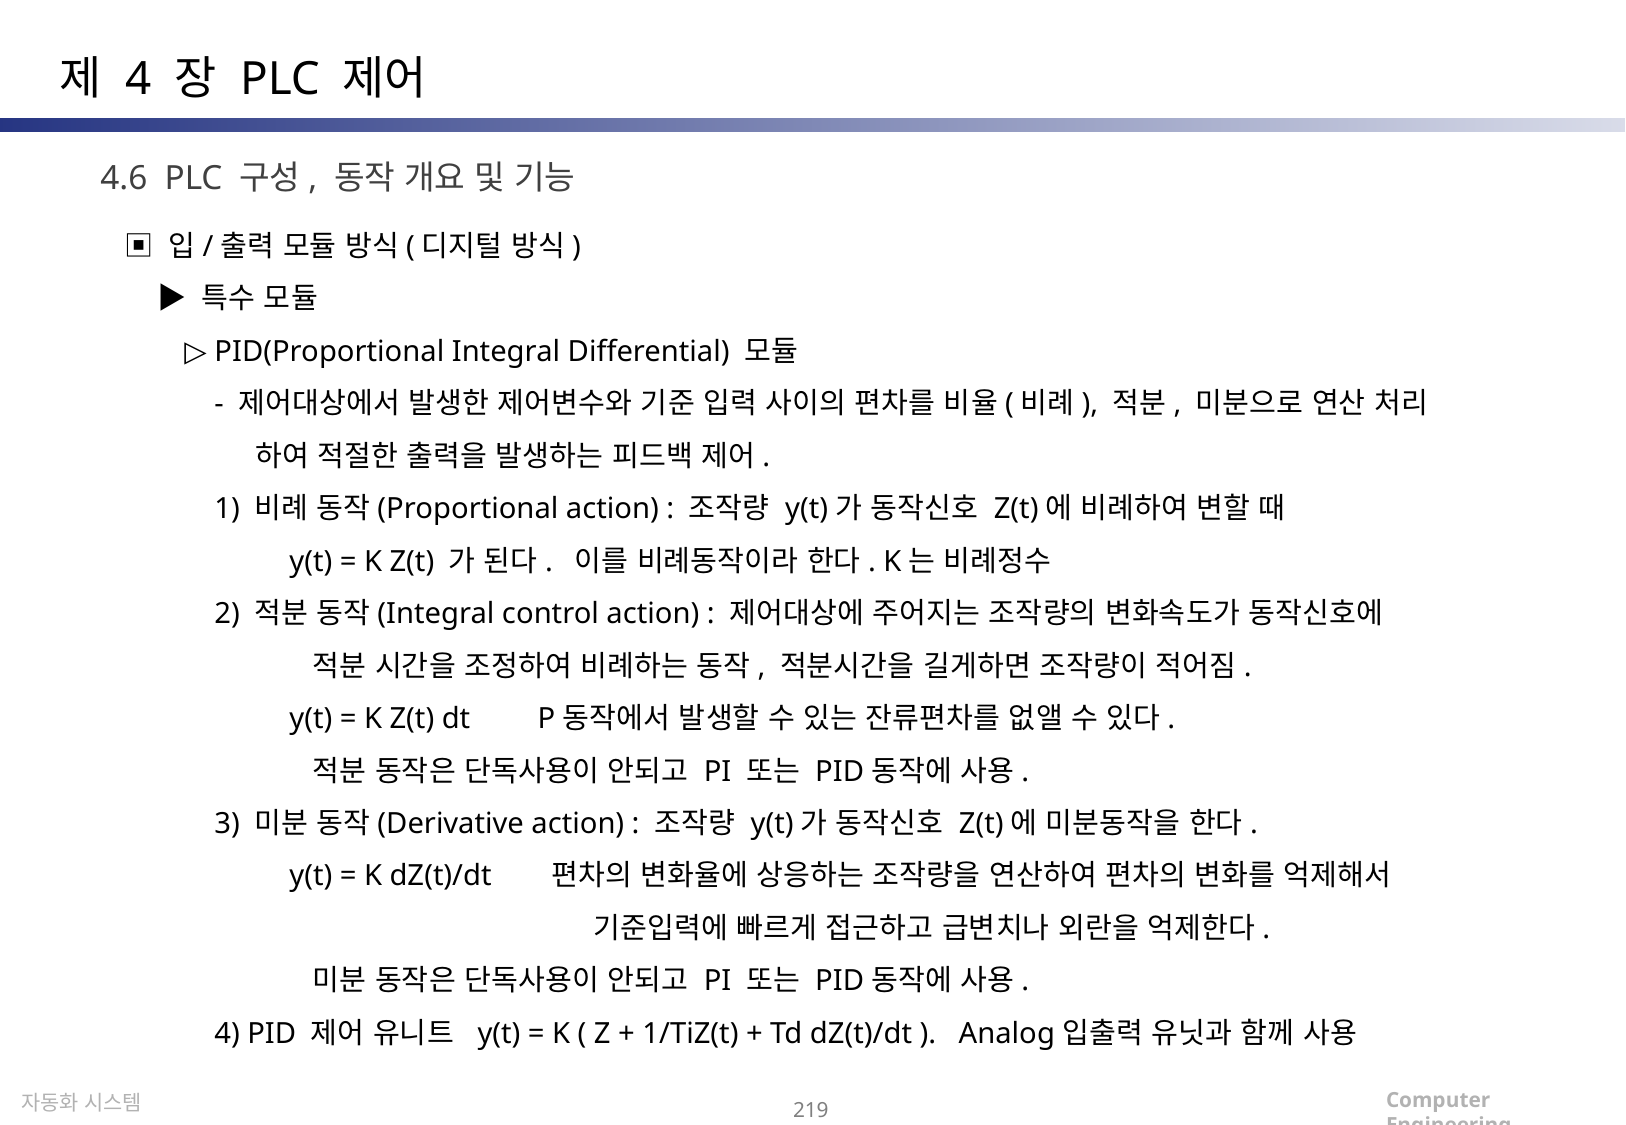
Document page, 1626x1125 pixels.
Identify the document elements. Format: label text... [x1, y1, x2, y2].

text_box 4.6 PLC 구성, 동작 개요 및 기능 [85, 148, 884, 204]
text_box ▣ 입/출력 모듈 방식(디지털 방식) ▶ 특수 모듈 ▷ PID(Proportional Integral Differential) 모듈 - 제어대상에서 발생한 제어변수와 기준 입력 사이의 편차를 비율(비례), 적분, 미분으로 연산 처리 하여 적절한 출력을 발생하는 피드백 제어. 1) 비례 동작(Proportional action) : 조작량 y(t)가 동작신호 Z(t)에 비례하여 변할 때 y(t) = K Z(t) 가 된다. 이를 비례동작이라 한다. K는 비례정수 2) 적분 동작(Integral control action) : 제어대상에 주어지는 조작량의 변화속도가 동작신호에 적분 시간을 조정하여 비례하는 동작, 적분시간을 길게하면 조작량이 적어짐. y(t) = K Z(t) dt P동작에서 발생할 수 있는 잔류편차를 없앨 수 있다. 적분 동작은 단독사용이 안되고 PI 또는 PID동작에 사용. 3) 미분 동작(Derivative action) : 조작량 y(t)가 동작신호 Z(t)에 미분동작을 한다. y(t) = K dZ(t)/dt 편차의 변화율에 상응하는 조작량을 연산하여 편차의 변화를 억제해서 기준입력에 빠르게 접근하고 급변치나 외란을 억제한다. 미분 동작은 단독사용이 안되고 PI 또는 PID동작에 사용. 4) PID 제어 유니트 y(t) = K ( Z + 1/TiZ(t) + Td dZ(t)/dt ). Analog입출력 유닛과 함께 사용 [109, 202, 1587, 1057]
text_box 제 4 장 PLC 제어 [44, 39, 1522, 120]
